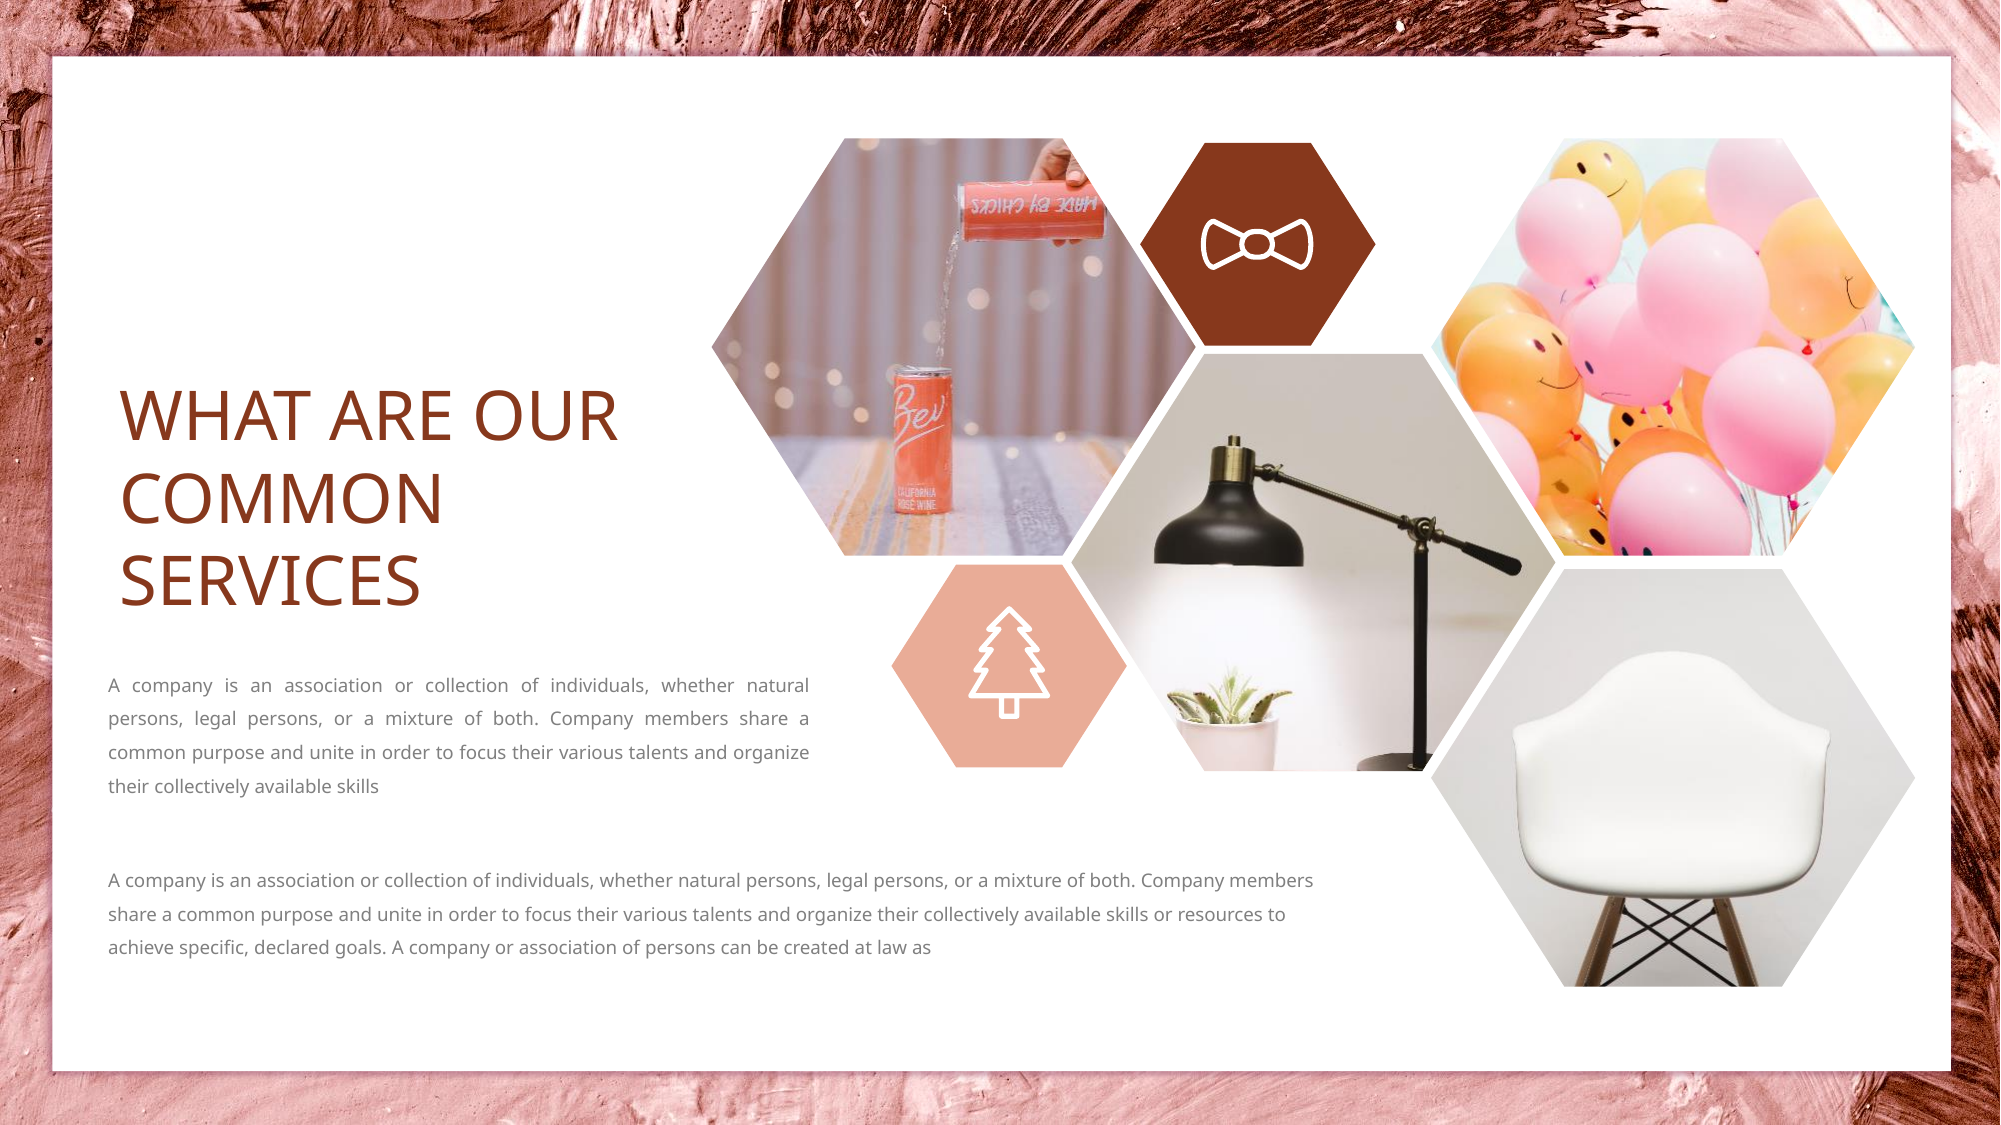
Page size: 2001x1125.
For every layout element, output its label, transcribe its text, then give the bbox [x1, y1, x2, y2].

text_box [1196, 141, 1377, 347]
text_box A company is an association or collection of individuals, whether natural persons, legal persons, or a mixture of both. Company members share a common purpose and unite in order to focus their various talents and organize their collectively available skills or resources to achieve specific, declared goals. A company or association of persons can be created at law as [100, 853, 1323, 959]
text_box WHAT ARE OUR COMMON SERVICES [112, 368, 691, 587]
text_box [968, 606, 1051, 719]
text_box [1200, 218, 1314, 270]
text_box A company is an association or collection of individuals, whether natural persons, legal persons, or a mixture of both. Company members share a common purpose and unite in order to focus their various talents and organize their collectively available skills [100, 658, 817, 742]
picture [0, 0, 2000, 1125]
text_box [890, 563, 1071, 769]
